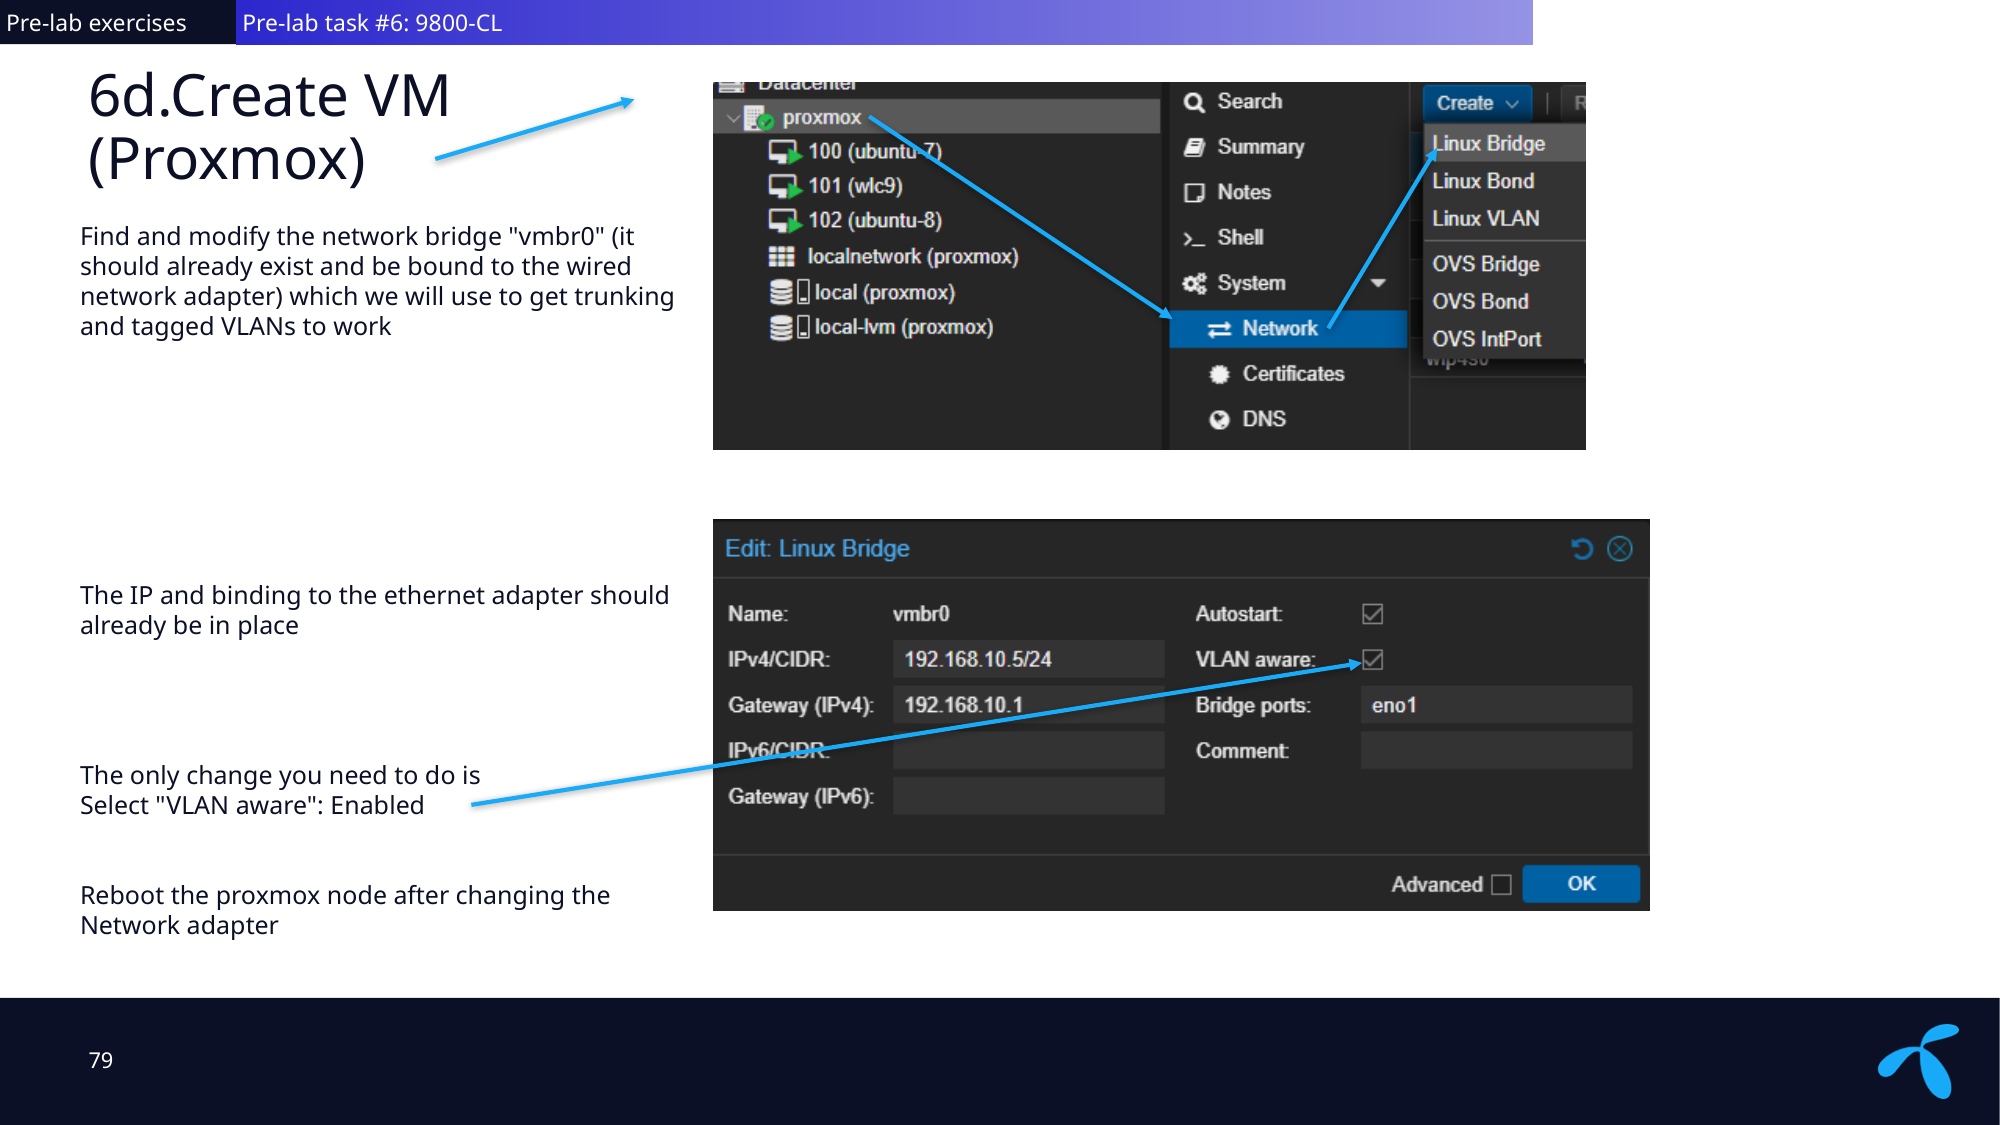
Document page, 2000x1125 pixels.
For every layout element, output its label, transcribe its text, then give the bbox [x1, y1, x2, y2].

footer Pre-lab exercises [0, 0, 236, 45]
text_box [868, 116, 1173, 320]
text_box Pre-lab task #6: 9800-CL [236, 0, 1533, 45]
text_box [1327, 147, 1438, 329]
picture [713, 519, 1651, 911]
text_box Find and modify the network bridge "vmbr0" (it should already exist and be bound to the wired network adapter) which we will use to get trunking and tagged VLANs to work The IP and binding to the ethernet adapter should already be in place The only change you need to do is Select "VLAN aware": Enabled Reboot the proxmox node after changing the Network adapter [65, 213, 701, 947]
picture [713, 82, 1587, 450]
picture [1878, 1024, 1959, 1099]
slide_number 79 [88, 1024, 237, 1099]
title 6d.Create VM (Proxmox) [88, 56, 500, 202]
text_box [435, 99, 635, 160]
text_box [471, 662, 1363, 806]
